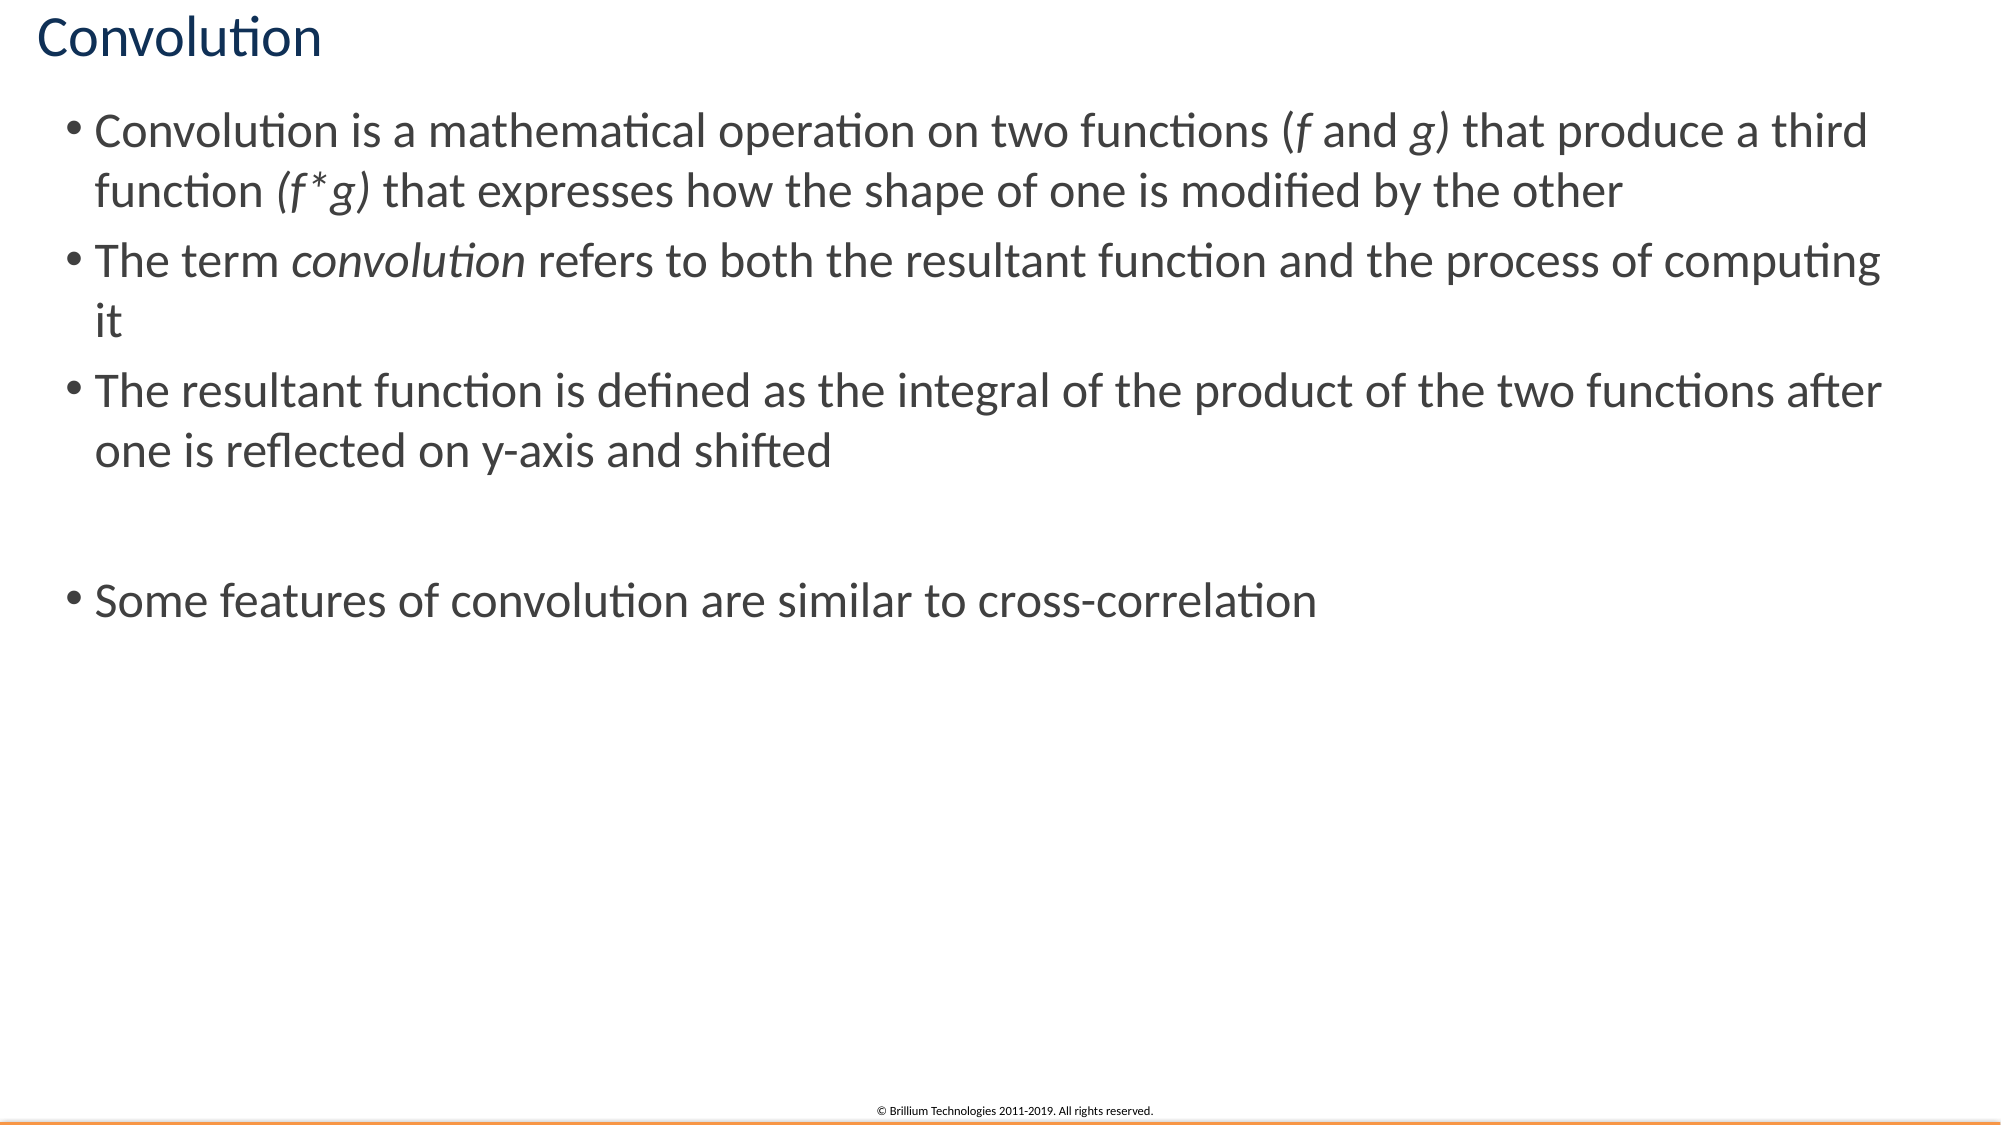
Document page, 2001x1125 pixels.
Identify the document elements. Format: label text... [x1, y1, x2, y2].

title Convolution [22, 0, 1900, 66]
